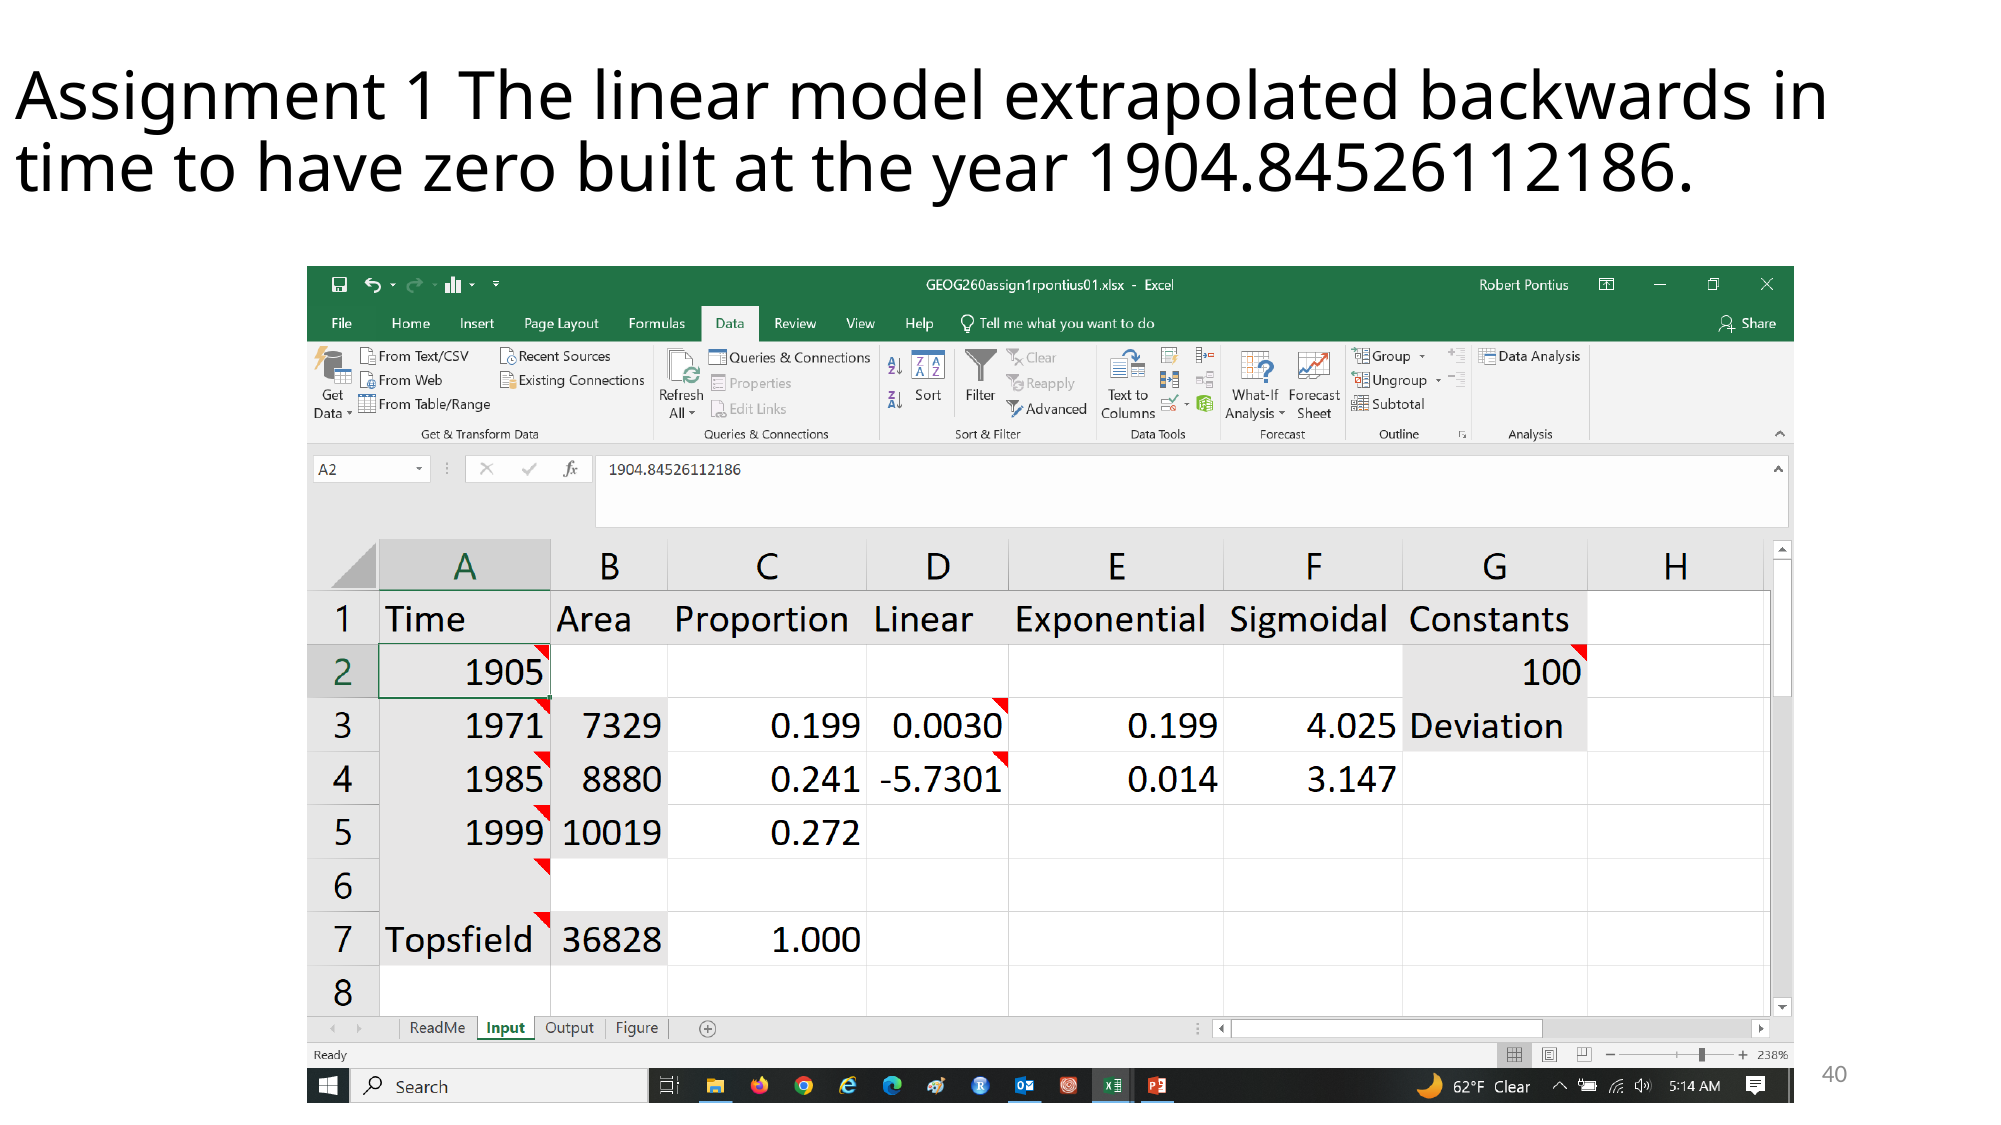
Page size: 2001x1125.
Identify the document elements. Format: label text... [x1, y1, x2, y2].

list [307, 266, 1794, 1103]
slide_number 40 [1794, 1042, 1863, 1103]
title Assignment 1 The linear model extrapolated backwards in time to have zero built at the year 1904.84526112186. [0, 0, 2000, 267]
